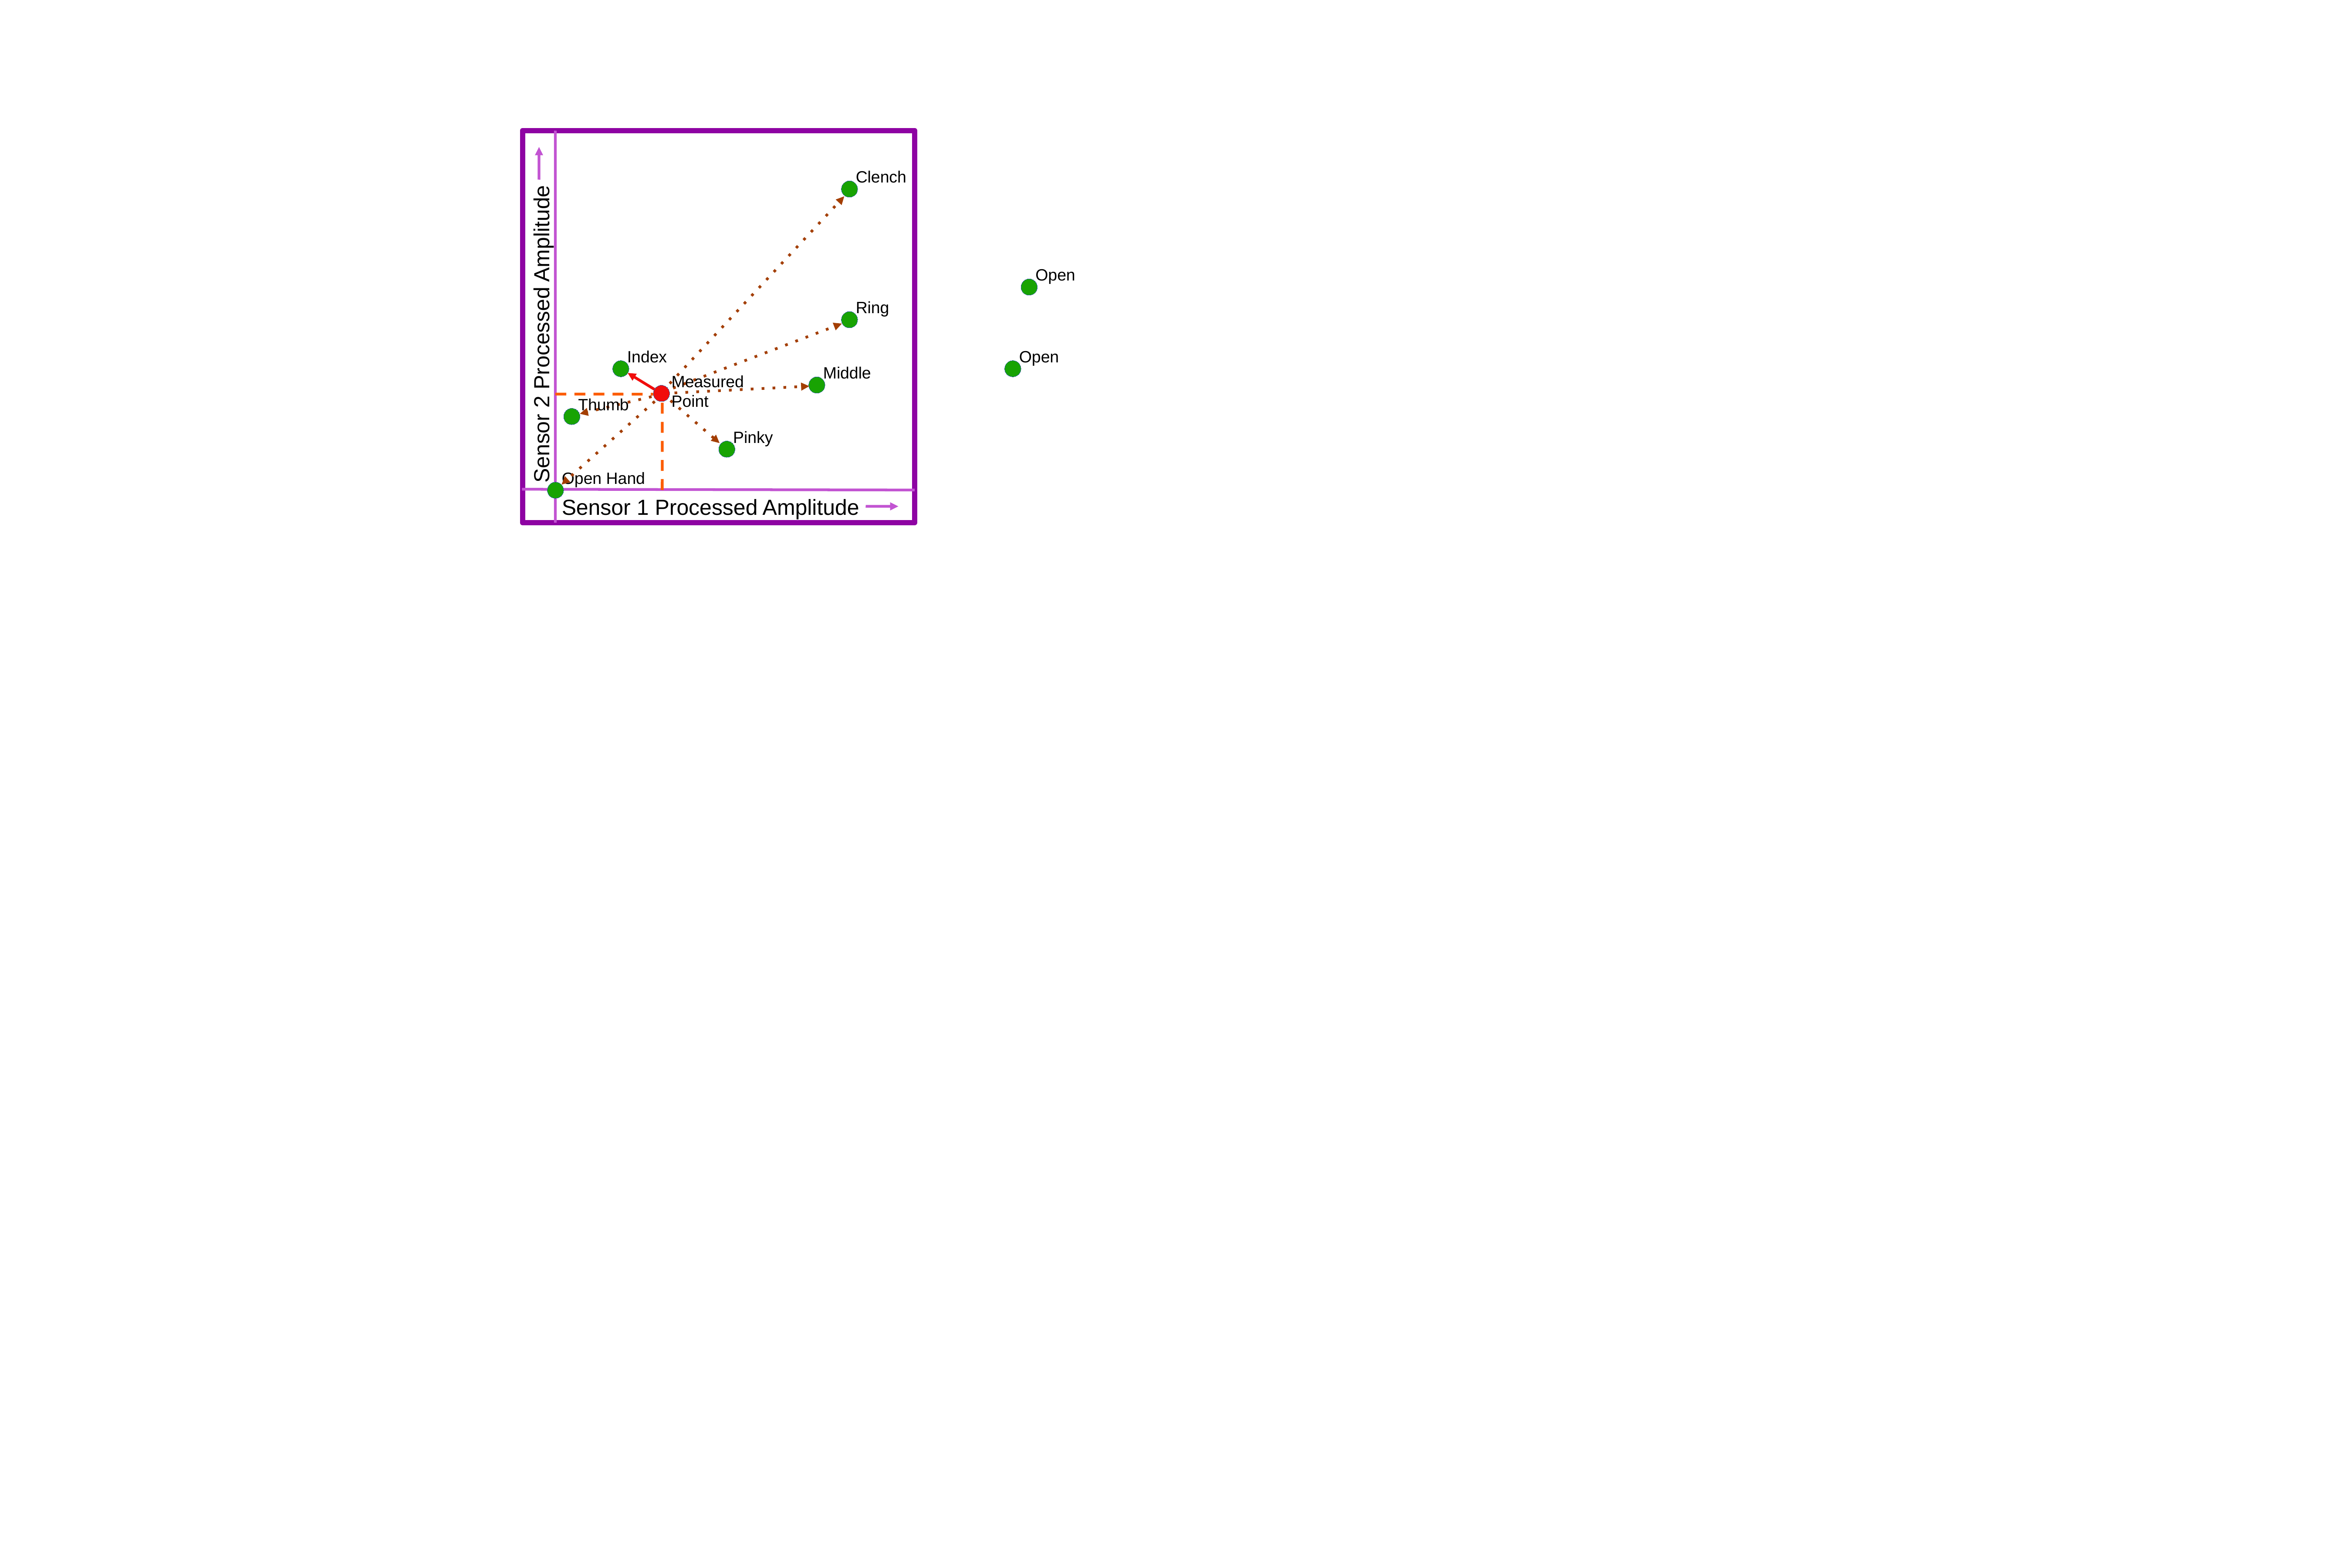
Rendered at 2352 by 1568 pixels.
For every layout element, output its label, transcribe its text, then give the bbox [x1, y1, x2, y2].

text_box [804, 384, 810, 389]
text_box [612, 360, 629, 377]
text_box Middle [816, 359, 882, 384]
text_box [865, 504, 899, 509]
text_box Measured Point [665, 368, 755, 429]
text_box [841, 181, 858, 197]
text_box Ring [849, 294, 899, 319]
text_box [536, 147, 542, 180]
text_box [547, 482, 564, 499]
text_box [522, 130, 915, 523]
text_box [808, 377, 825, 393]
text_box [835, 323, 842, 328]
text_box [1004, 360, 1021, 377]
text_box Open Hand [555, 464, 653, 490]
text_box Open [1012, 343, 1078, 368]
text_box [838, 196, 845, 203]
text_box [719, 441, 735, 458]
text_box Sensor 2 Processed Amplitude [524, 163, 555, 490]
text_box Clench [849, 163, 915, 188]
text_box [713, 437, 720, 443]
text_box Thumb [571, 391, 637, 416]
text_box [628, 373, 654, 389]
text_box [653, 385, 665, 402]
text_box Sensor 1 Processed Amplitude [555, 490, 882, 521]
text_box Open [1029, 261, 1095, 286]
text_box [564, 408, 580, 425]
text_box [841, 311, 858, 328]
text_box Pinky [727, 423, 792, 448]
text_box [1021, 279, 1037, 295]
text_box [561, 479, 568, 485]
text_box Index [620, 343, 686, 368]
